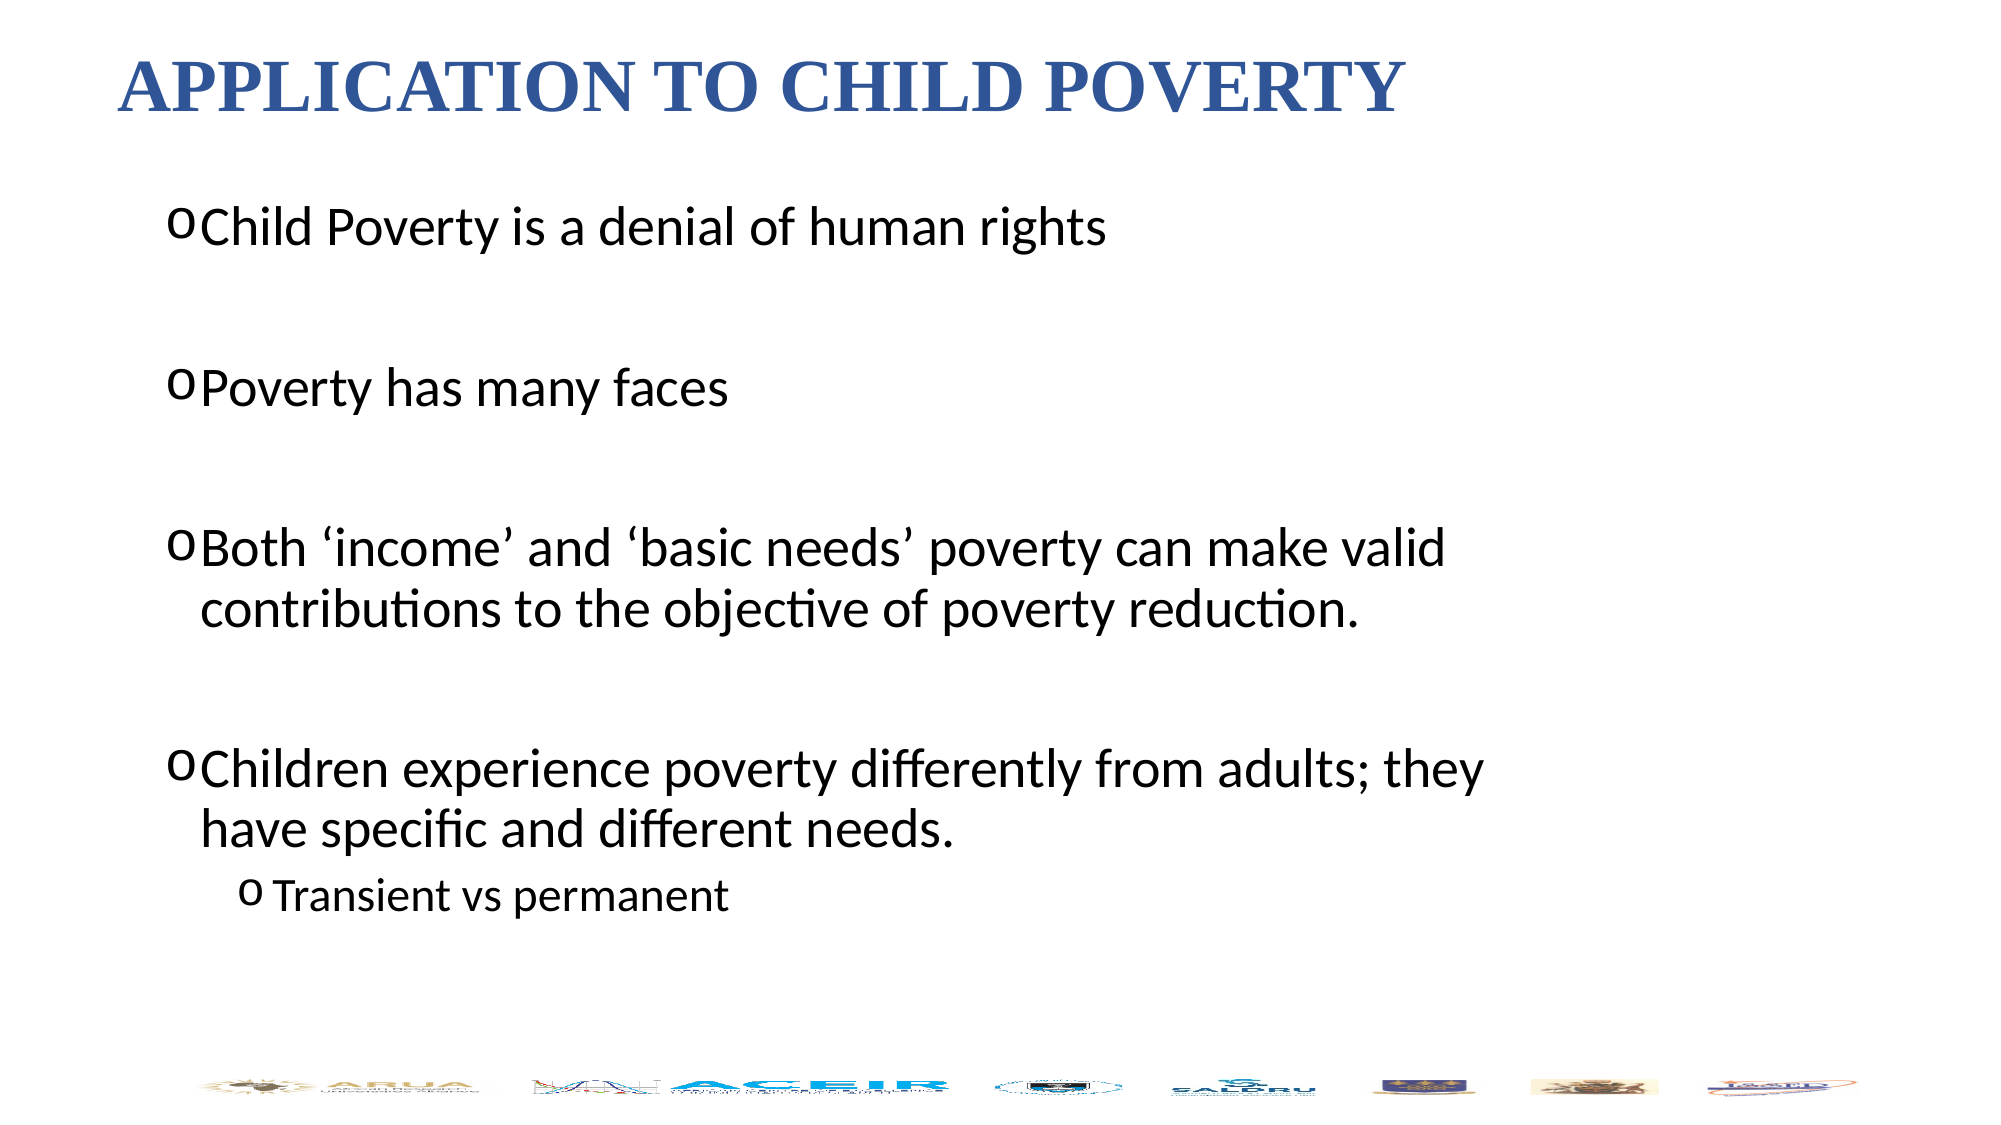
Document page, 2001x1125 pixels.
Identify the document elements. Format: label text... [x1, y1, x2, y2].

title APPLICATION TO CHILD POVERTY [102, 30, 1828, 145]
list Child Poverty is a denial of human rights Poverty has many faces Both ‘income’ and ‘basic needs’ poverty can make valid contributions to the objective of poverty reduction. Children experience poverty differently from adults; they have specific and different needs. Transient vs permanent [149, 189, 1615, 935]
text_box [194, 1078, 1860, 1097]
